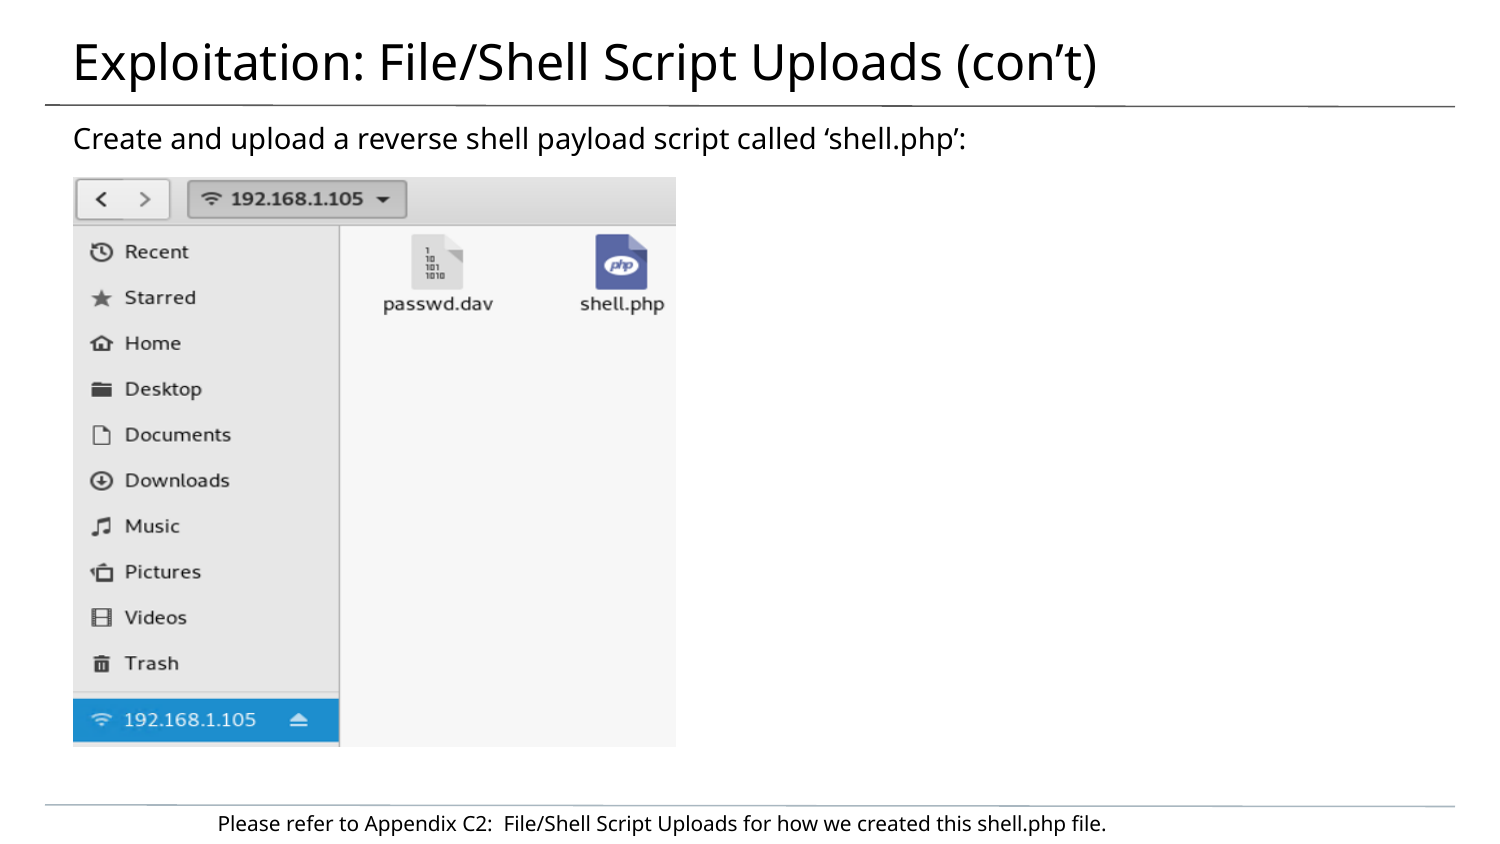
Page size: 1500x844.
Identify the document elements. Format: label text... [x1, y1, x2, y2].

title Exploitation: File/Shell Script Uploads (con’t) Create and upload a reverse shell payload script called ‘shell.php’: [0, 0, 1500, 88]
picture [73, 177, 676, 747]
text_box Please refer to Appendix C2: File/Shell Script Uploads for how we created this shell.php file. [74, 803, 1250, 844]
